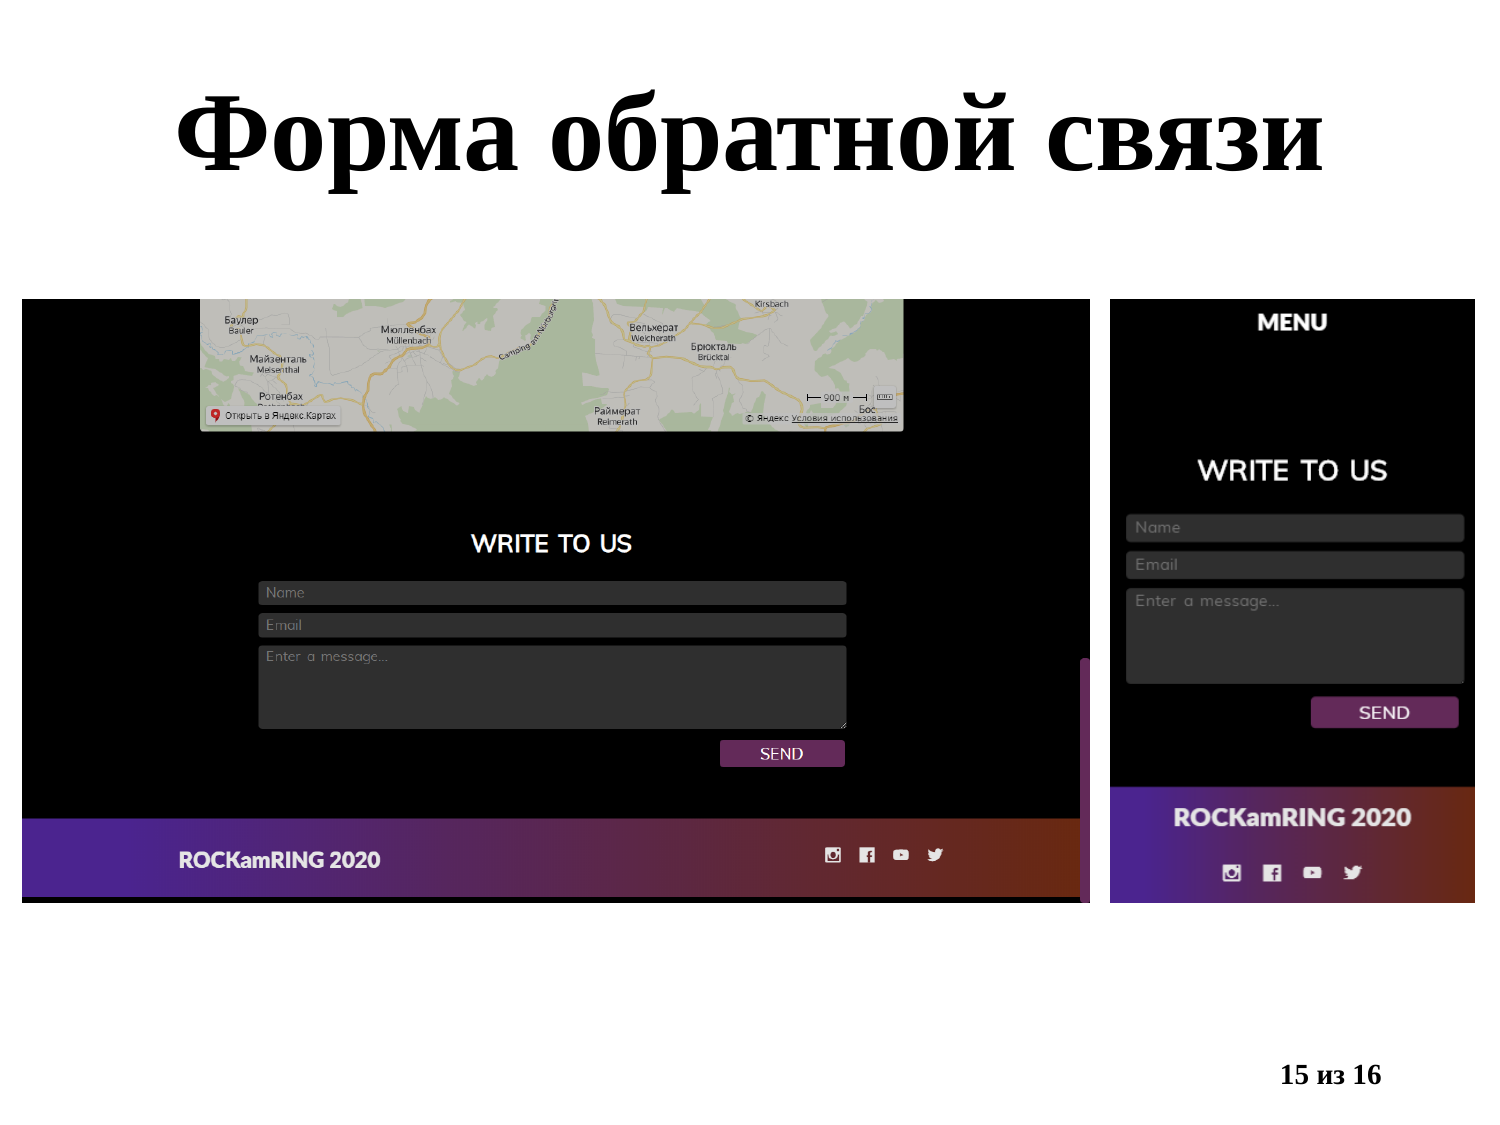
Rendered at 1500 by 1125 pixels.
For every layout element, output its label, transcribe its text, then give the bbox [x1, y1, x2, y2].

slide_number 15 из 16 [1059, 1042, 1397, 1103]
picture [22, 299, 1090, 903]
picture [1110, 299, 1475, 903]
title Форма обратной связи [0, 25, 1500, 243]
